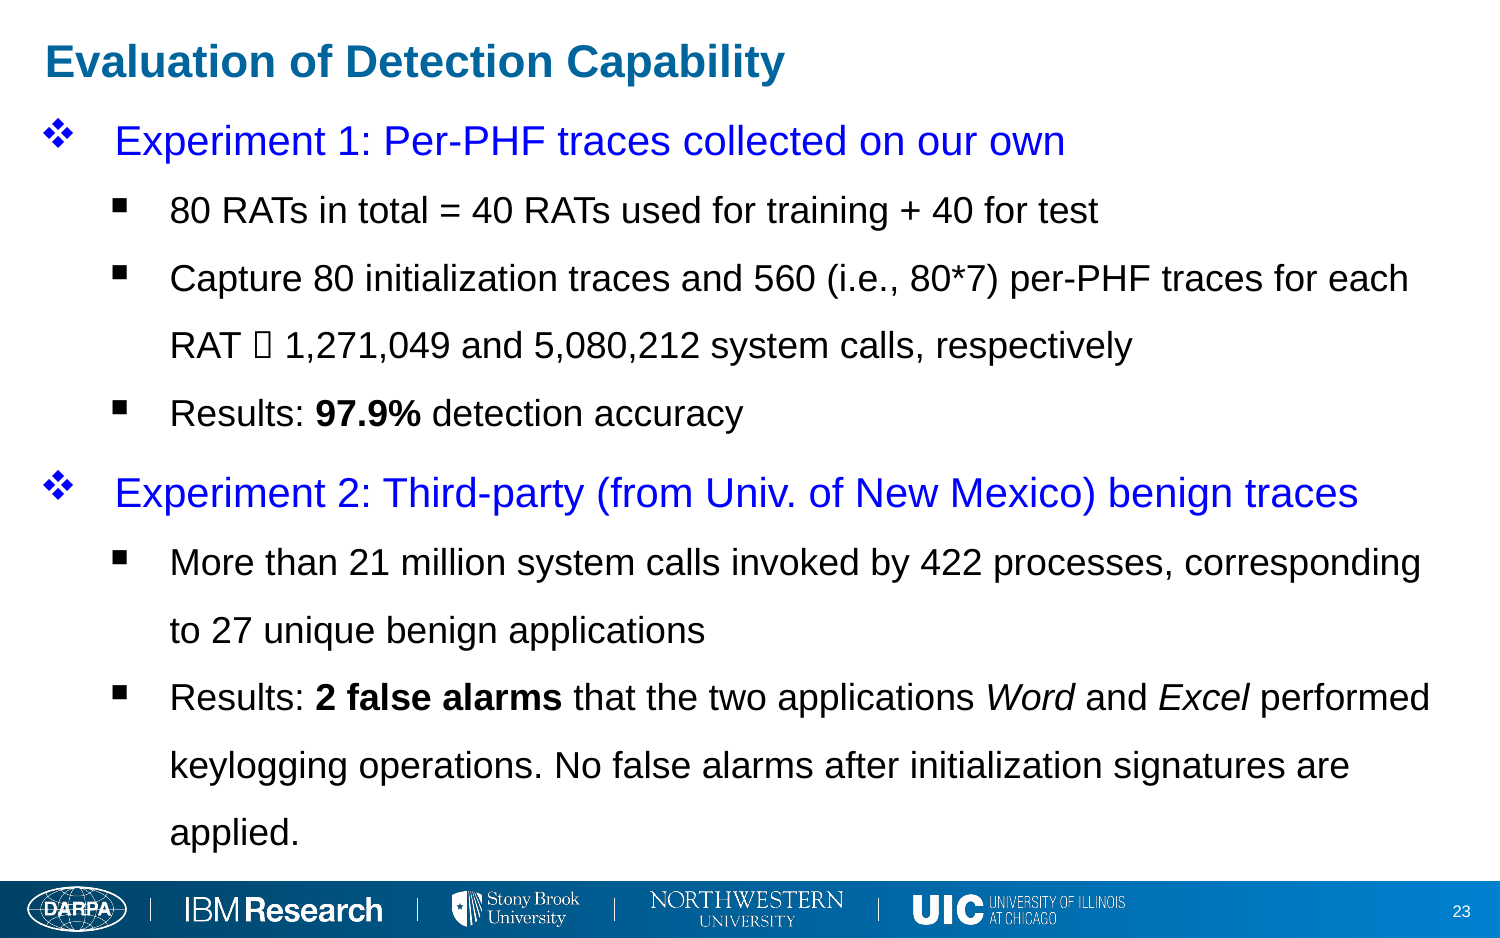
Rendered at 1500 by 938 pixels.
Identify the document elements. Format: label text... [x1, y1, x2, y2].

picture [186, 897, 382, 922]
picture [452, 891, 580, 927]
picture [913, 894, 1125, 925]
title Evaluation of Detection Capability [29, 29, 1469, 85]
text_box Experiment 1: Per-PHF traces collected on our own 80 RATs in total = 40 RATs used for training + 40 for test Capture 80 initialization traces and 560 (i.e., 80*7) per-PHF traces for each RAT  1,271,049 and 5,080,212 system calls, respectively Results: 97.9% detection accuracy [24, 106, 1438, 441]
picture [650, 891, 843, 927]
picture [27, 886, 127, 932]
text_box Experiment 2: Third-party (from Univ. of New Mexico) benign traces More than 21 million system calls invoked by 422 processes, corresponding to 27 unique benign applications Results: 2 false alarms that the two applications Word and Excel performed keylogging operations. No false alarms after initialization signatures are applied. [24, 458, 1450, 861]
